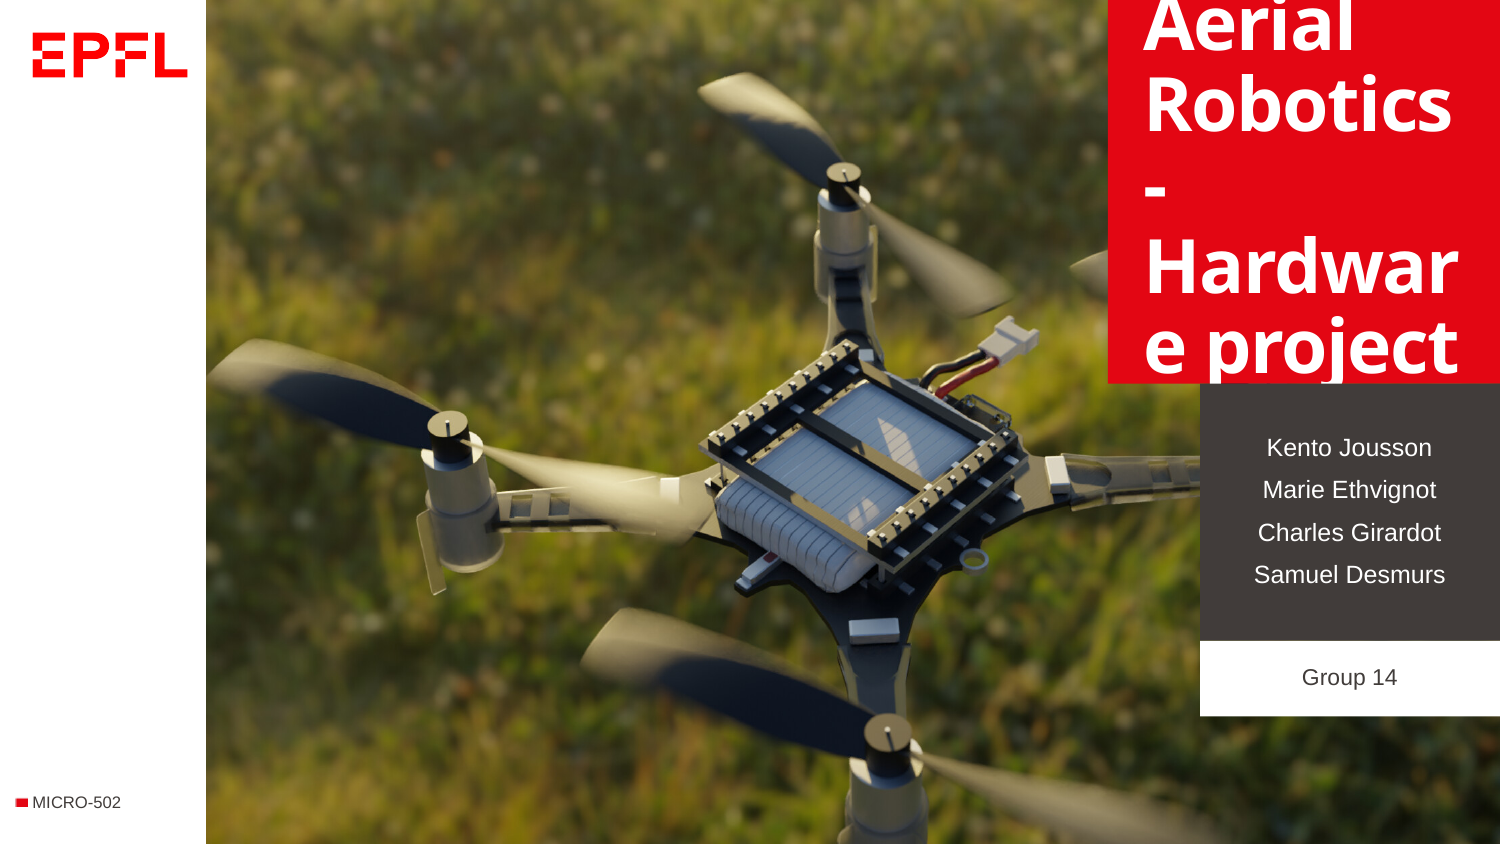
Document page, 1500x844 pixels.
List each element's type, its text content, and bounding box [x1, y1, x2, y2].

list MICRO-502 [13, 728, 129, 812]
picture [13, 0, 1500, 844]
picture [14, 796, 28, 807]
